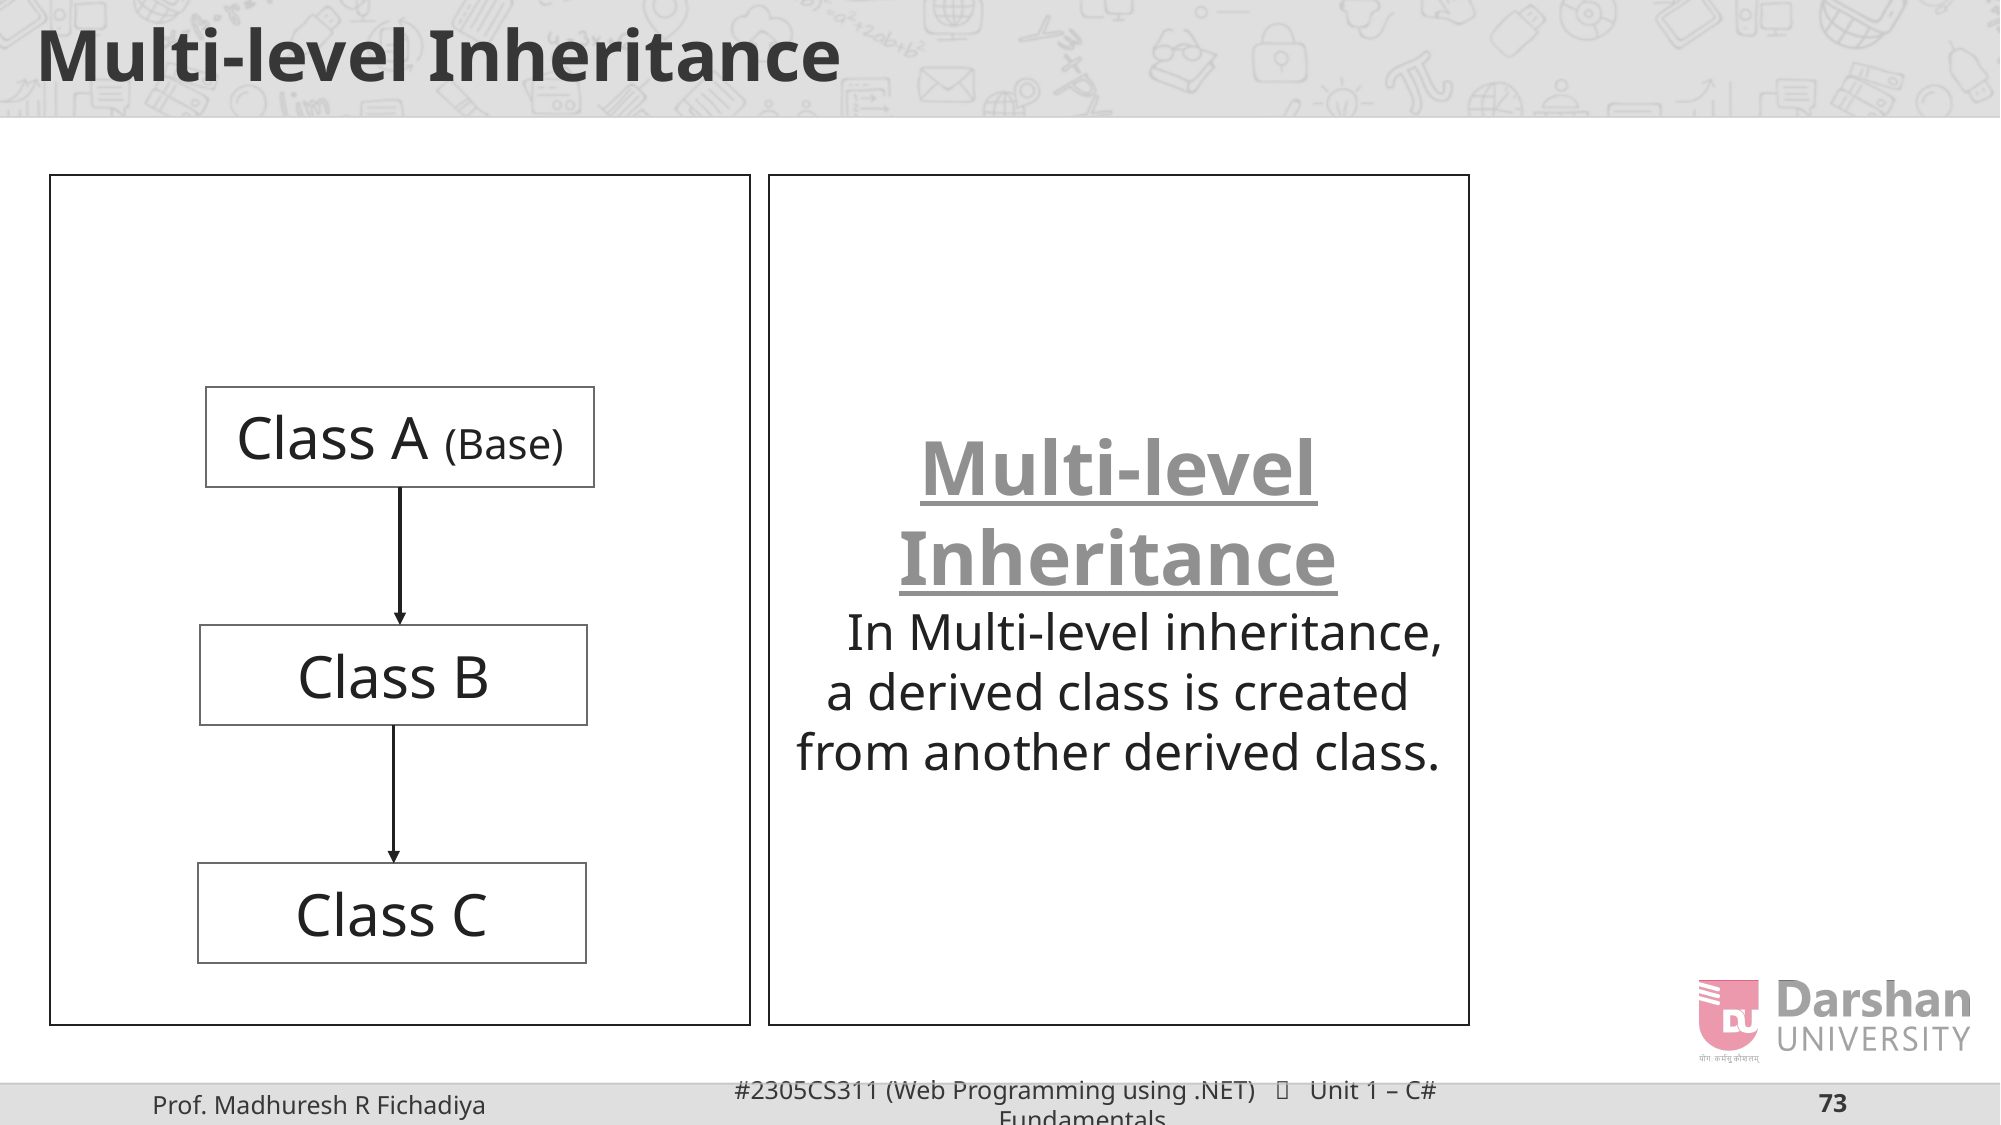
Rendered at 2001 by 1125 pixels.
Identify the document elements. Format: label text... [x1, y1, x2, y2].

text_box Class B [199, 624, 588, 726]
text_box Class C [197, 862, 587, 964]
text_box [1699, 980, 1970, 1063]
text_box [49, 174, 751, 1026]
text_box Class A (Base) [205, 386, 595, 488]
text_box Multi-level Inheritance In Multi-level inheritance, a derived class is created from another derived class. [768, 174, 1470, 1026]
title Multi-level Inheritance [0, 0, 2000, 117]
